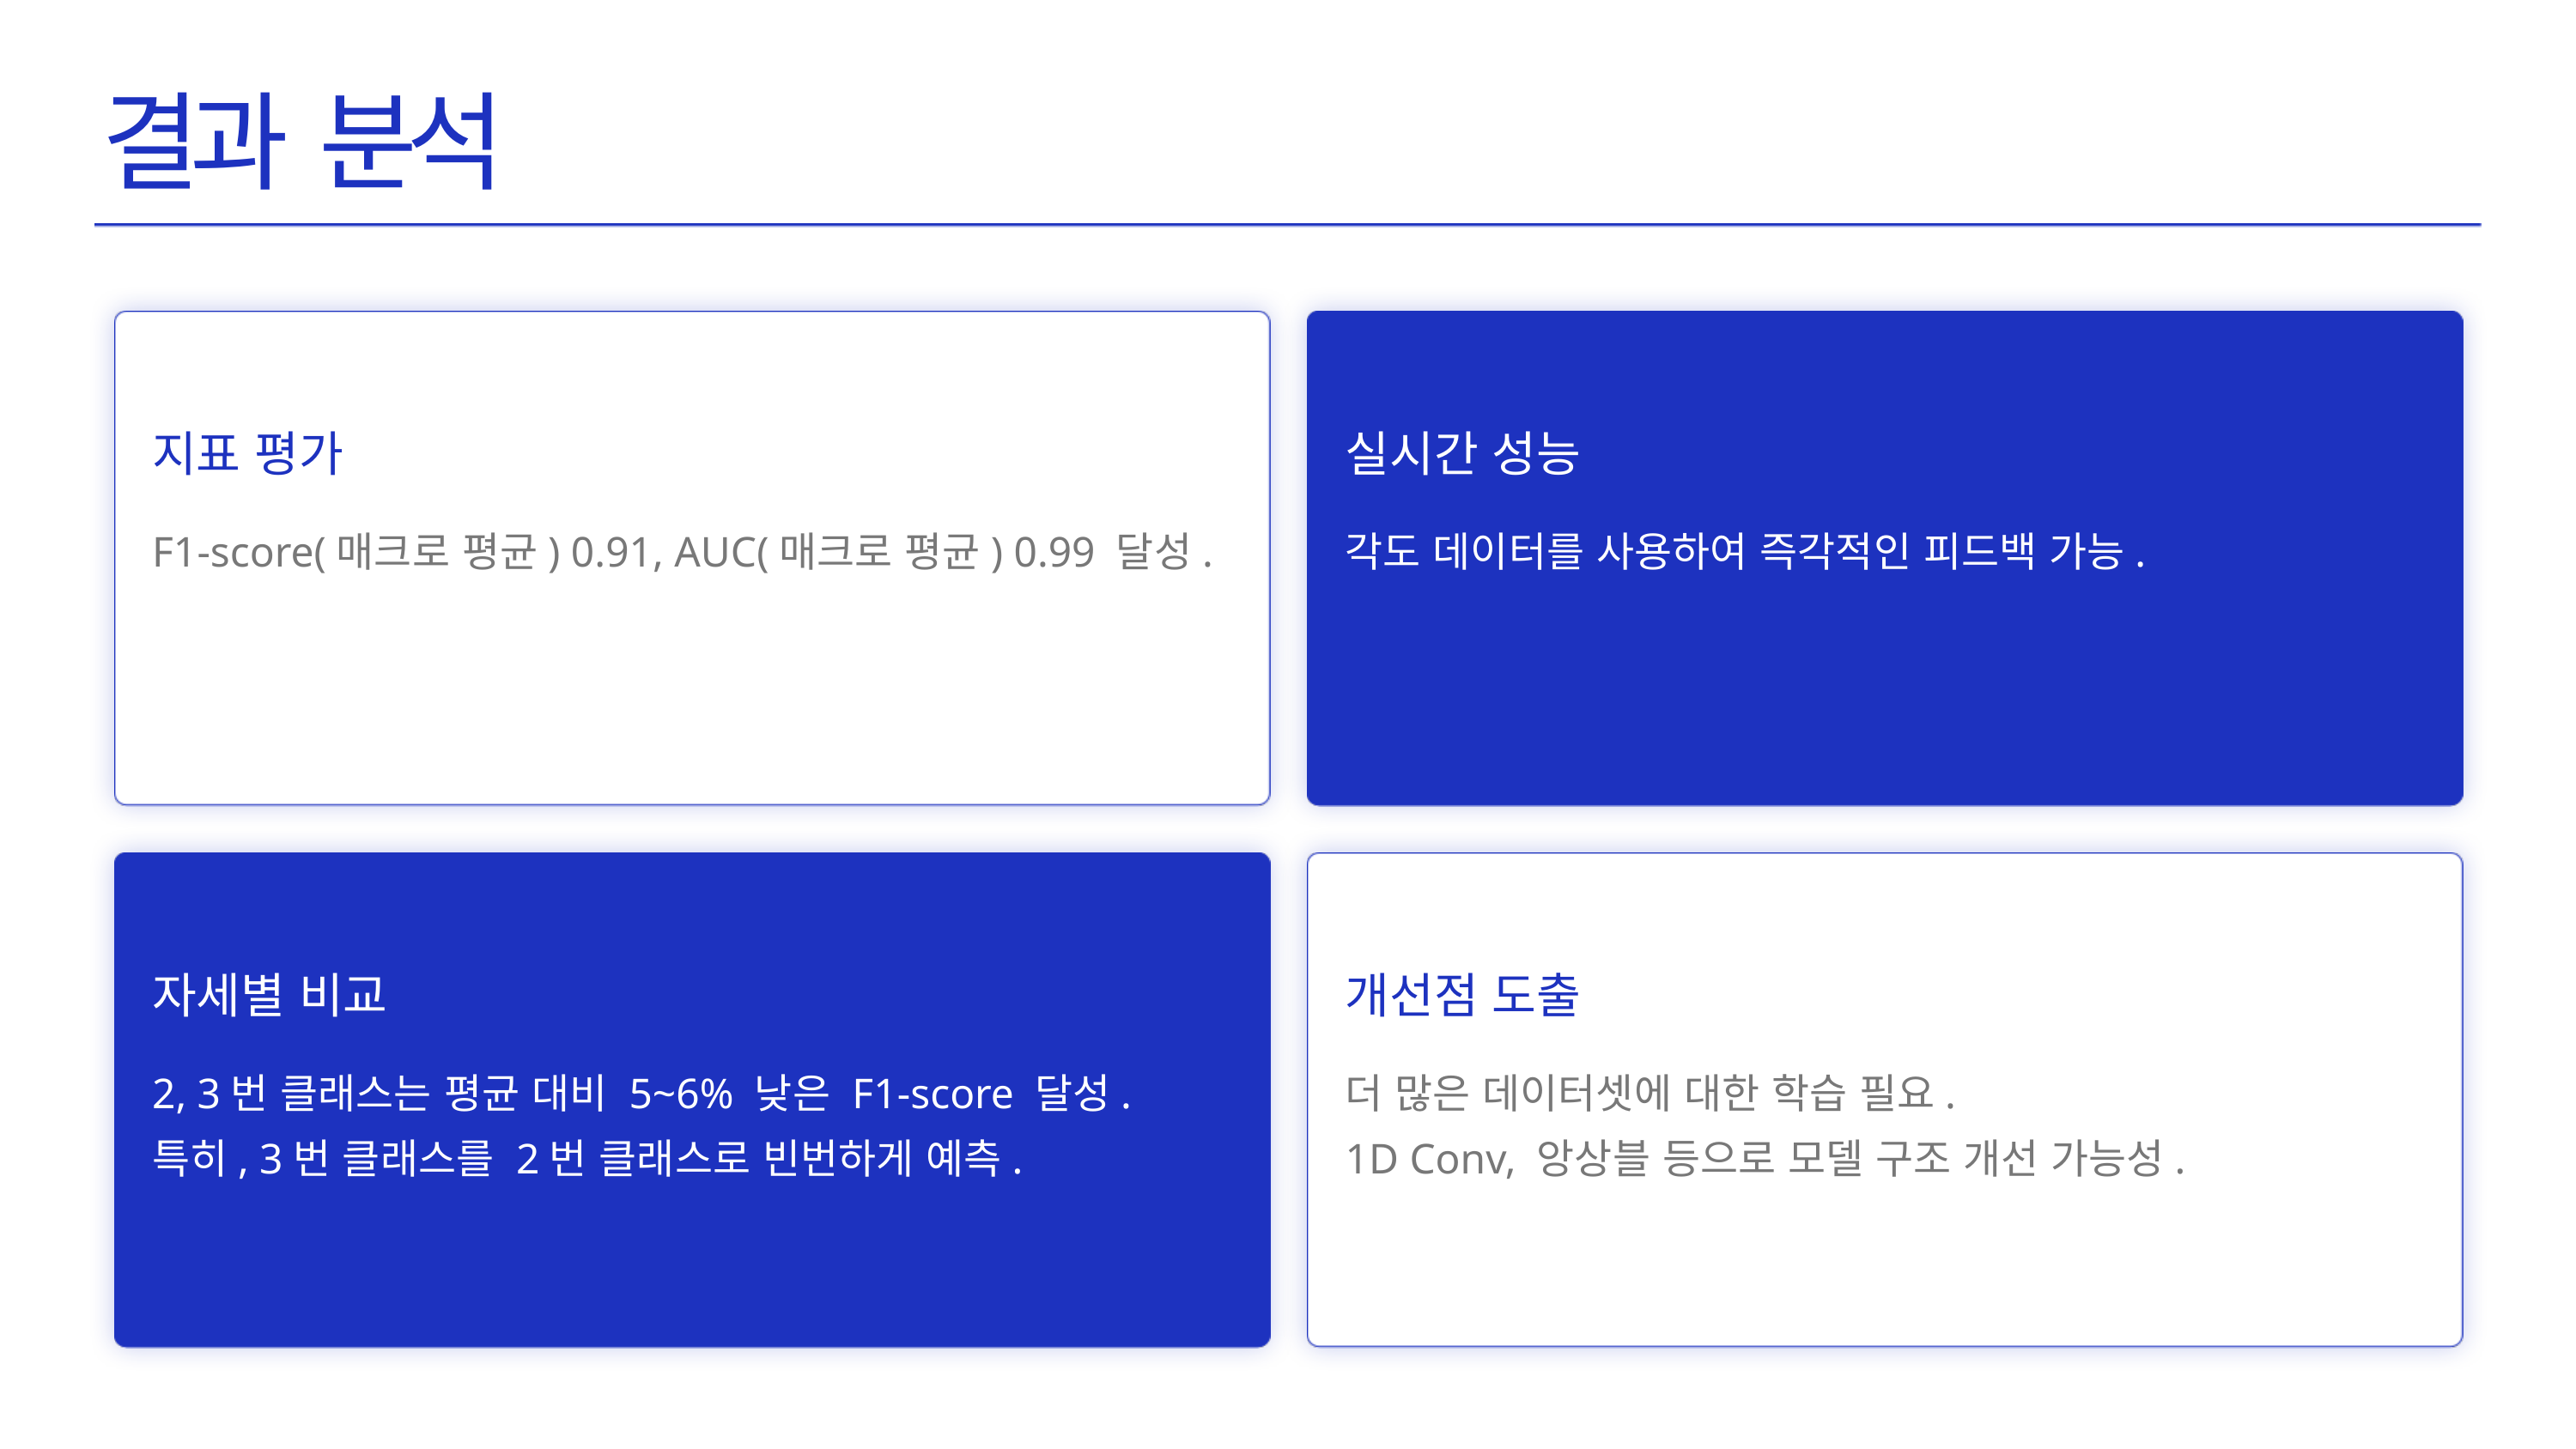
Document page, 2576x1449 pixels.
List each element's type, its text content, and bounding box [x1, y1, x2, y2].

picture [114, 311, 1271, 807]
picture [1307, 311, 2464, 807]
text_box 결과 분석 [101, 68, 2505, 219]
picture [114, 852, 1271, 1349]
picture [1307, 852, 2464, 1349]
picture [94, 223, 2482, 227]
